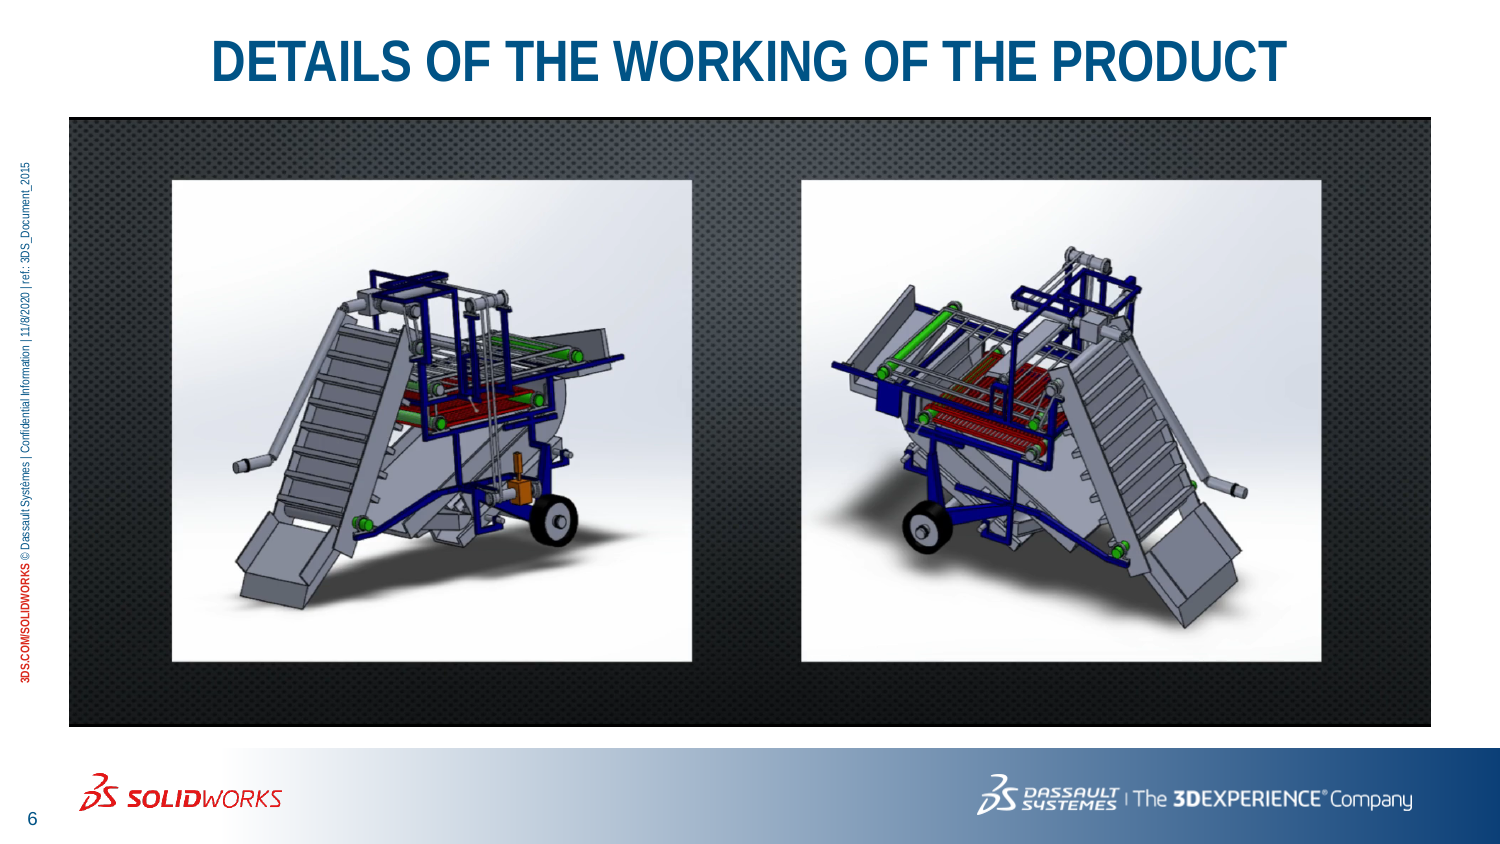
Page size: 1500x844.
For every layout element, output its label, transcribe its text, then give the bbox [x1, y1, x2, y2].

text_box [68, 116, 1432, 728]
picture [79, 773, 282, 811]
picture [977, 774, 1412, 815]
text_box DETAILS OF THE WORKING OF THE PRODUCT [0, 16, 1500, 101]
